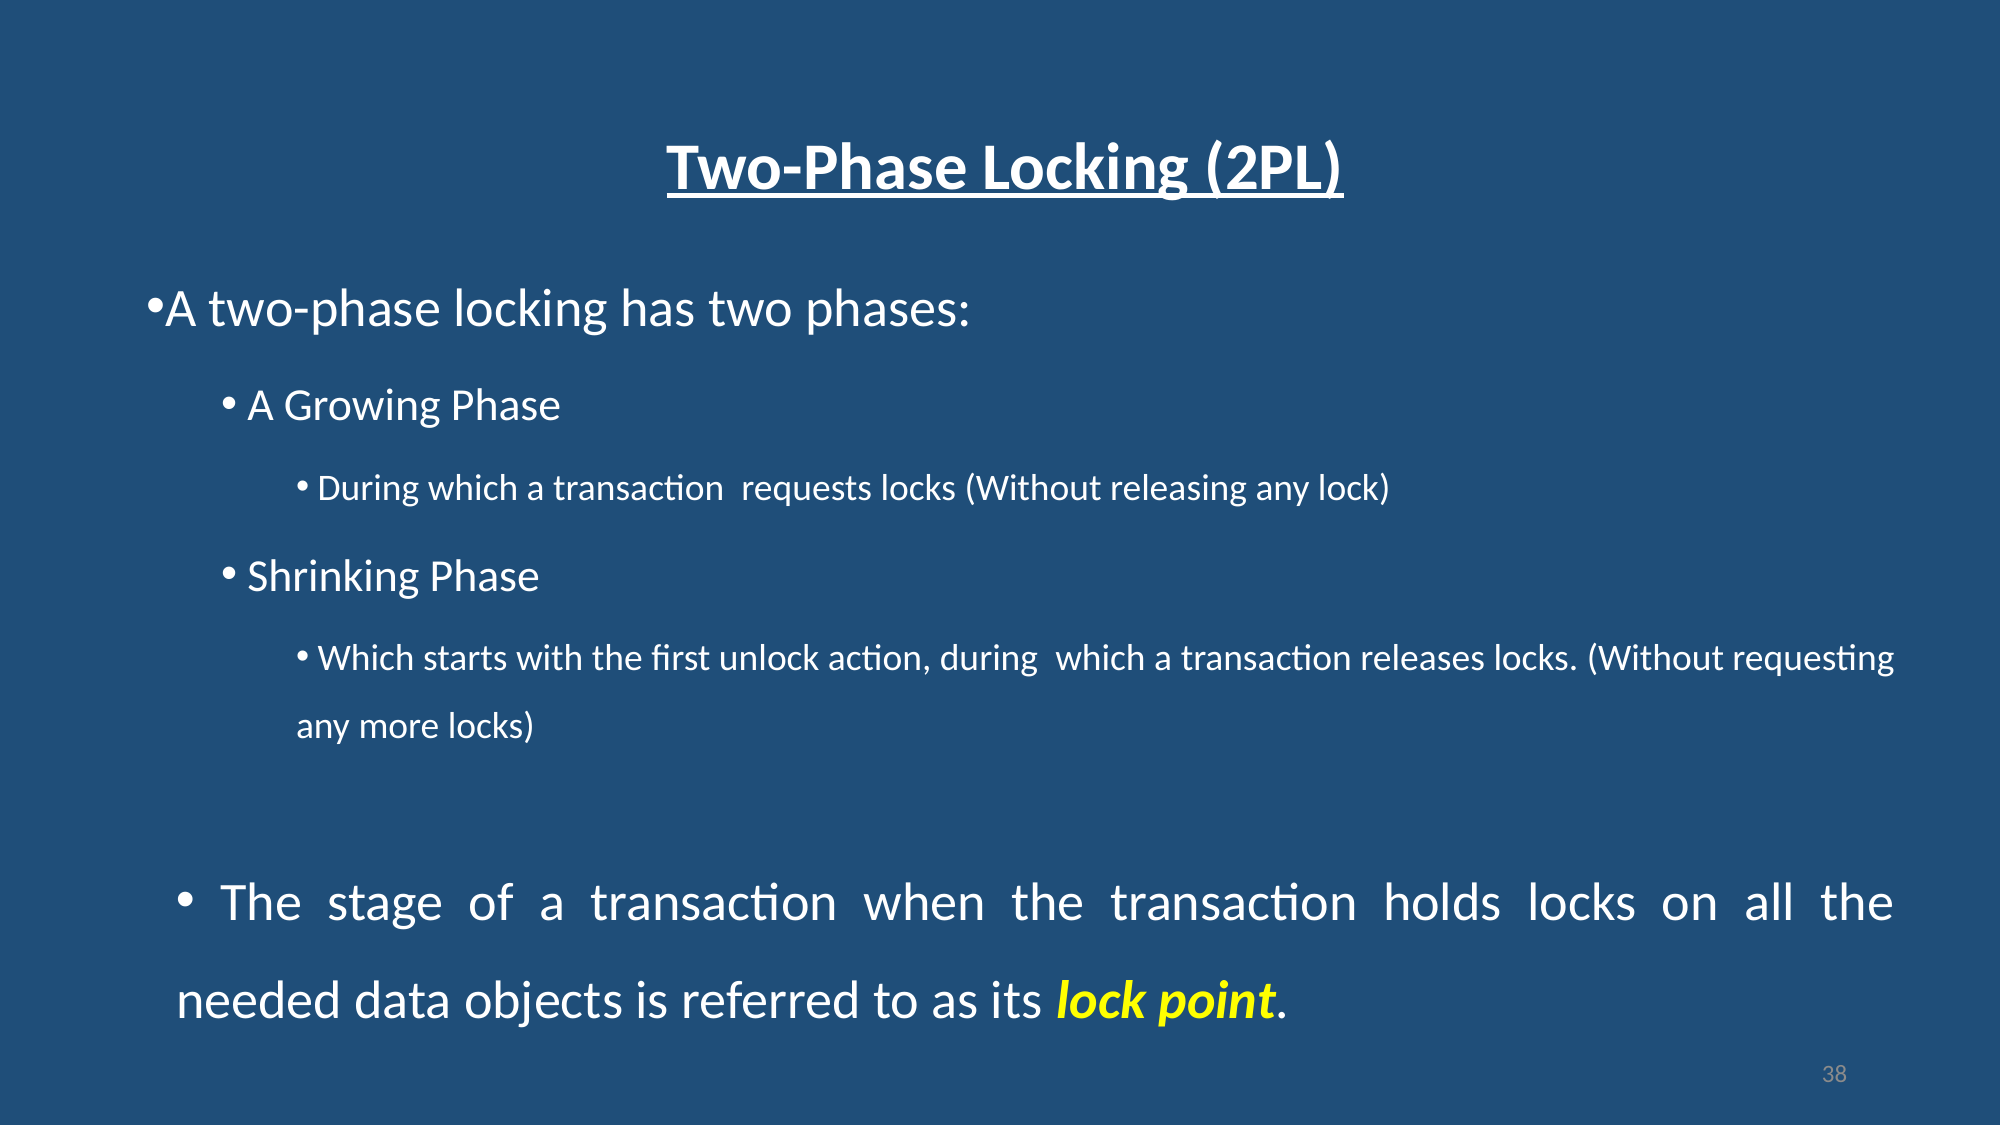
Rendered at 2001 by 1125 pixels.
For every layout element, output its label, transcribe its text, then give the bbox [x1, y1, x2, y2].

slide_number 38 [1412, 1042, 1863, 1103]
subtitle A two-phase locking has two phases: A Growing Phase During which a transaction requests locks (Without releasing any lock) Shrinking Phase Which starts with the first unlock action, during which a transaction releases locks. (Without requesting any more locks) The stage of a transaction when the transaction holds locks on all the needed data objects is referred to as its lock point. [87, 231, 1912, 1075]
title Two-Phase Locking (2PL) [233, 0, 1734, 210]
